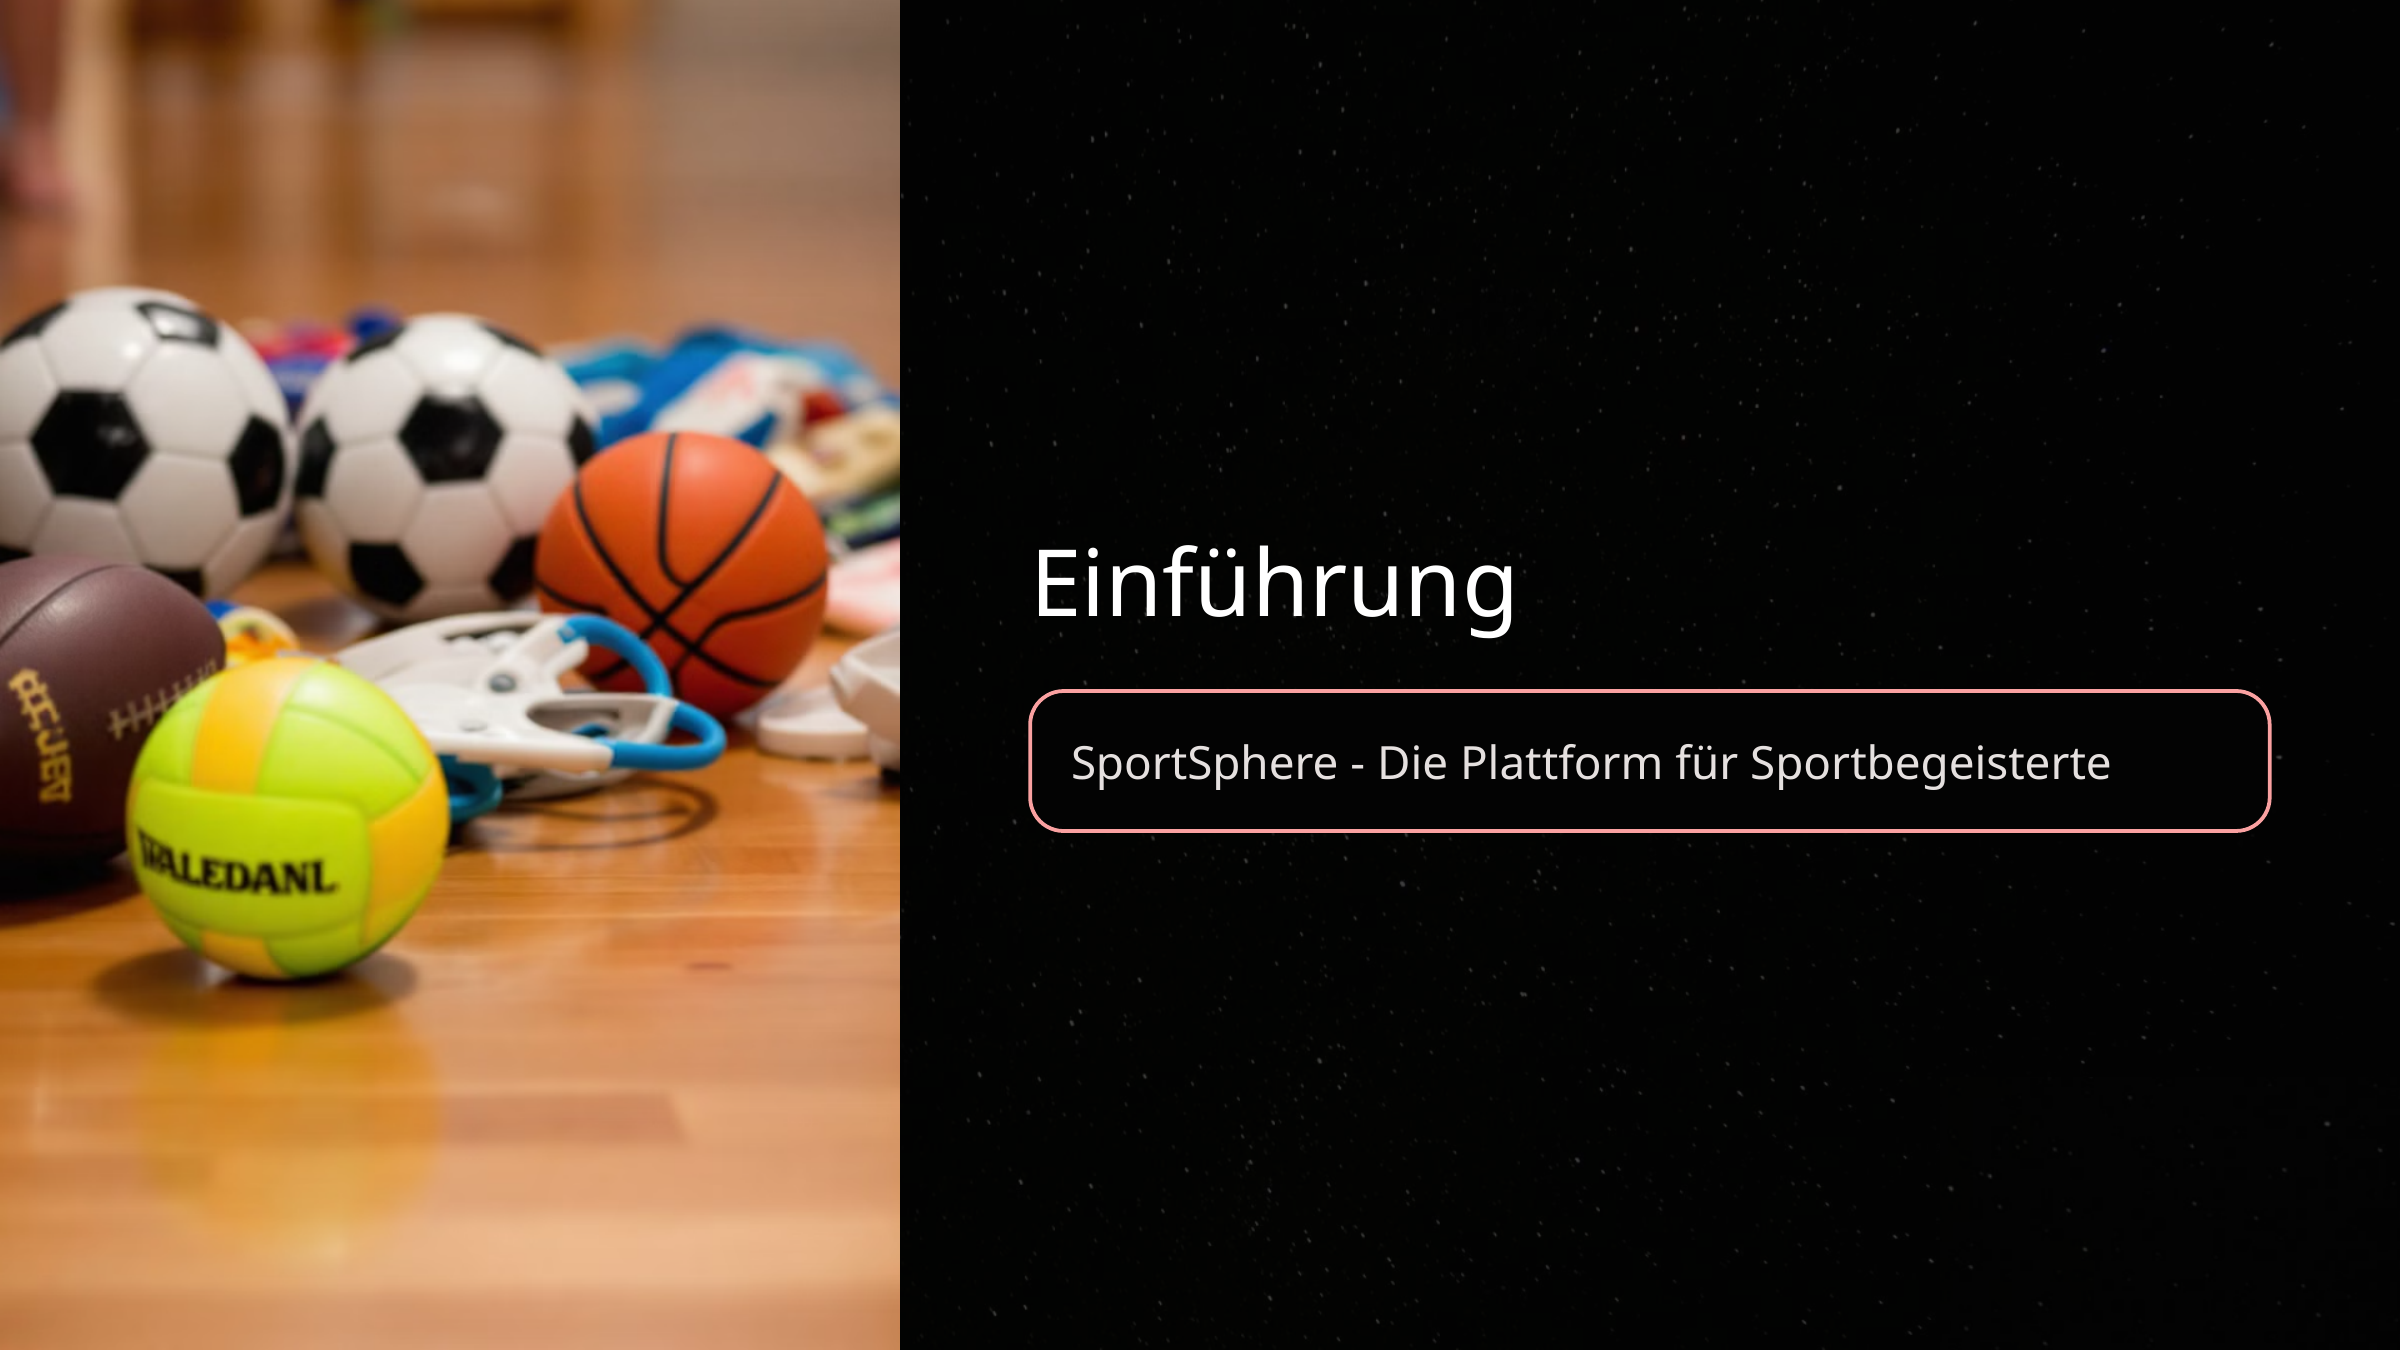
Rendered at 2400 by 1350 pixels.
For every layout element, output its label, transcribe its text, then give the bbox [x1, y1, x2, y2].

text_box [1030, 691, 2270, 832]
text_box SportSphere - Die Plattform für Sportbegeisterte [1071, 731, 2130, 790]
text_box Einführung [1030, 518, 1961, 636]
picture [0, 0, 2400, 1350]
